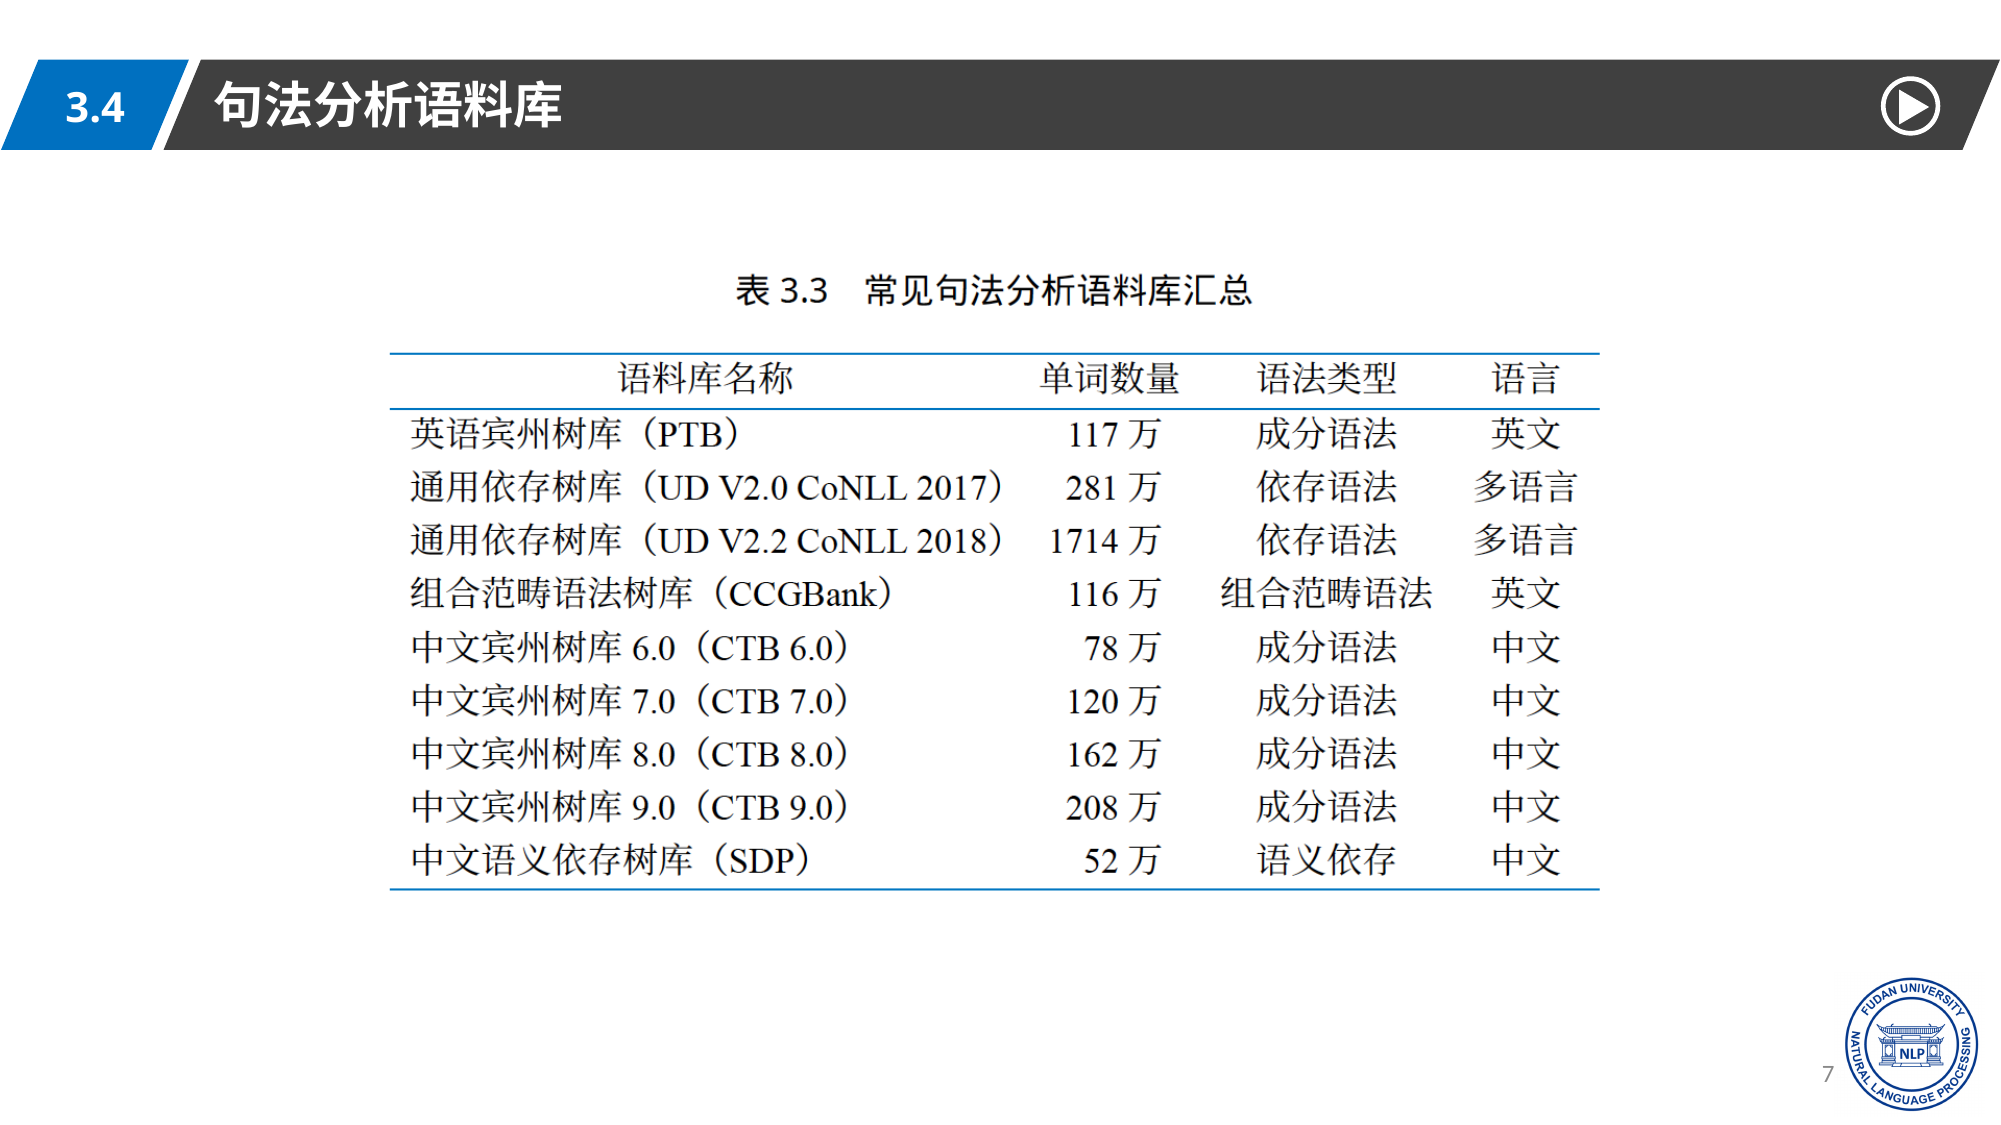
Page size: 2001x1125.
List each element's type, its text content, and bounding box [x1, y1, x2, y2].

text_box 3.4 [26, 73, 164, 138]
text_box [32, 59, 189, 120]
picture [1834, 972, 1985, 1117]
picture [370, 235, 1630, 928]
text_box [163, 59, 2000, 150]
text_box [1, 89, 157, 150]
slide_number 74 [1412, 1042, 1863, 1103]
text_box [1883, 78, 1939, 134]
text_box 句法分析语料库 [198, 66, 579, 142]
